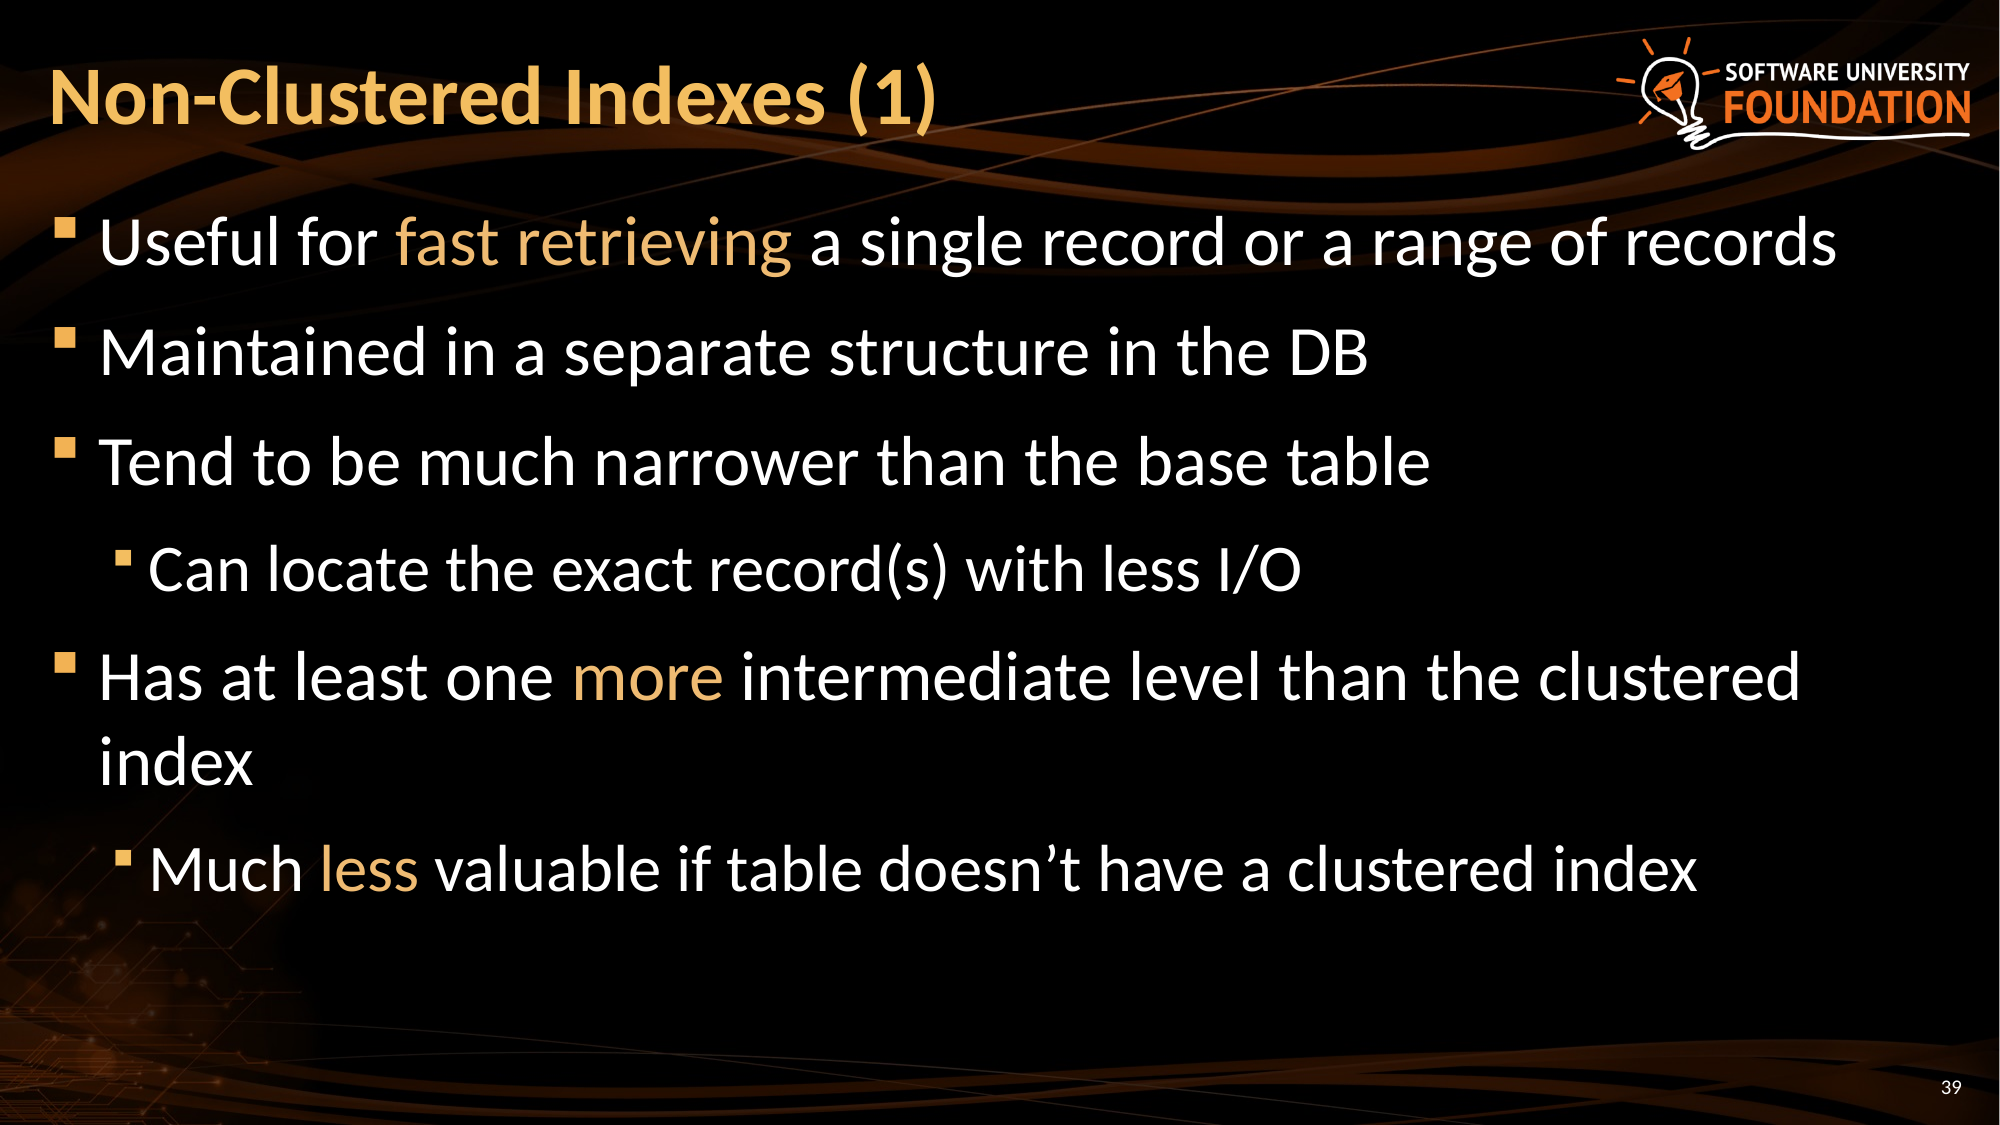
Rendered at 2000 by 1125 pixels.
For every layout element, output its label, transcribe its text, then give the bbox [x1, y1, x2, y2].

list Useful for fast retrieving a single record or a range of records Maintained in a separate structure in the DB Tend to be much narrower than the base table Can locate the exact record(s) with less I/O Has at least one more intermediate level than the clustered index Much less valuable if table doesn’t have a clustered index [31, 188, 1968, 1103]
title Non-Clustered Indexes (1) [30, 6, 1602, 189]
picture [0, 0, 2000, 1125]
slide_number 39 [1897, 1070, 1968, 1103]
